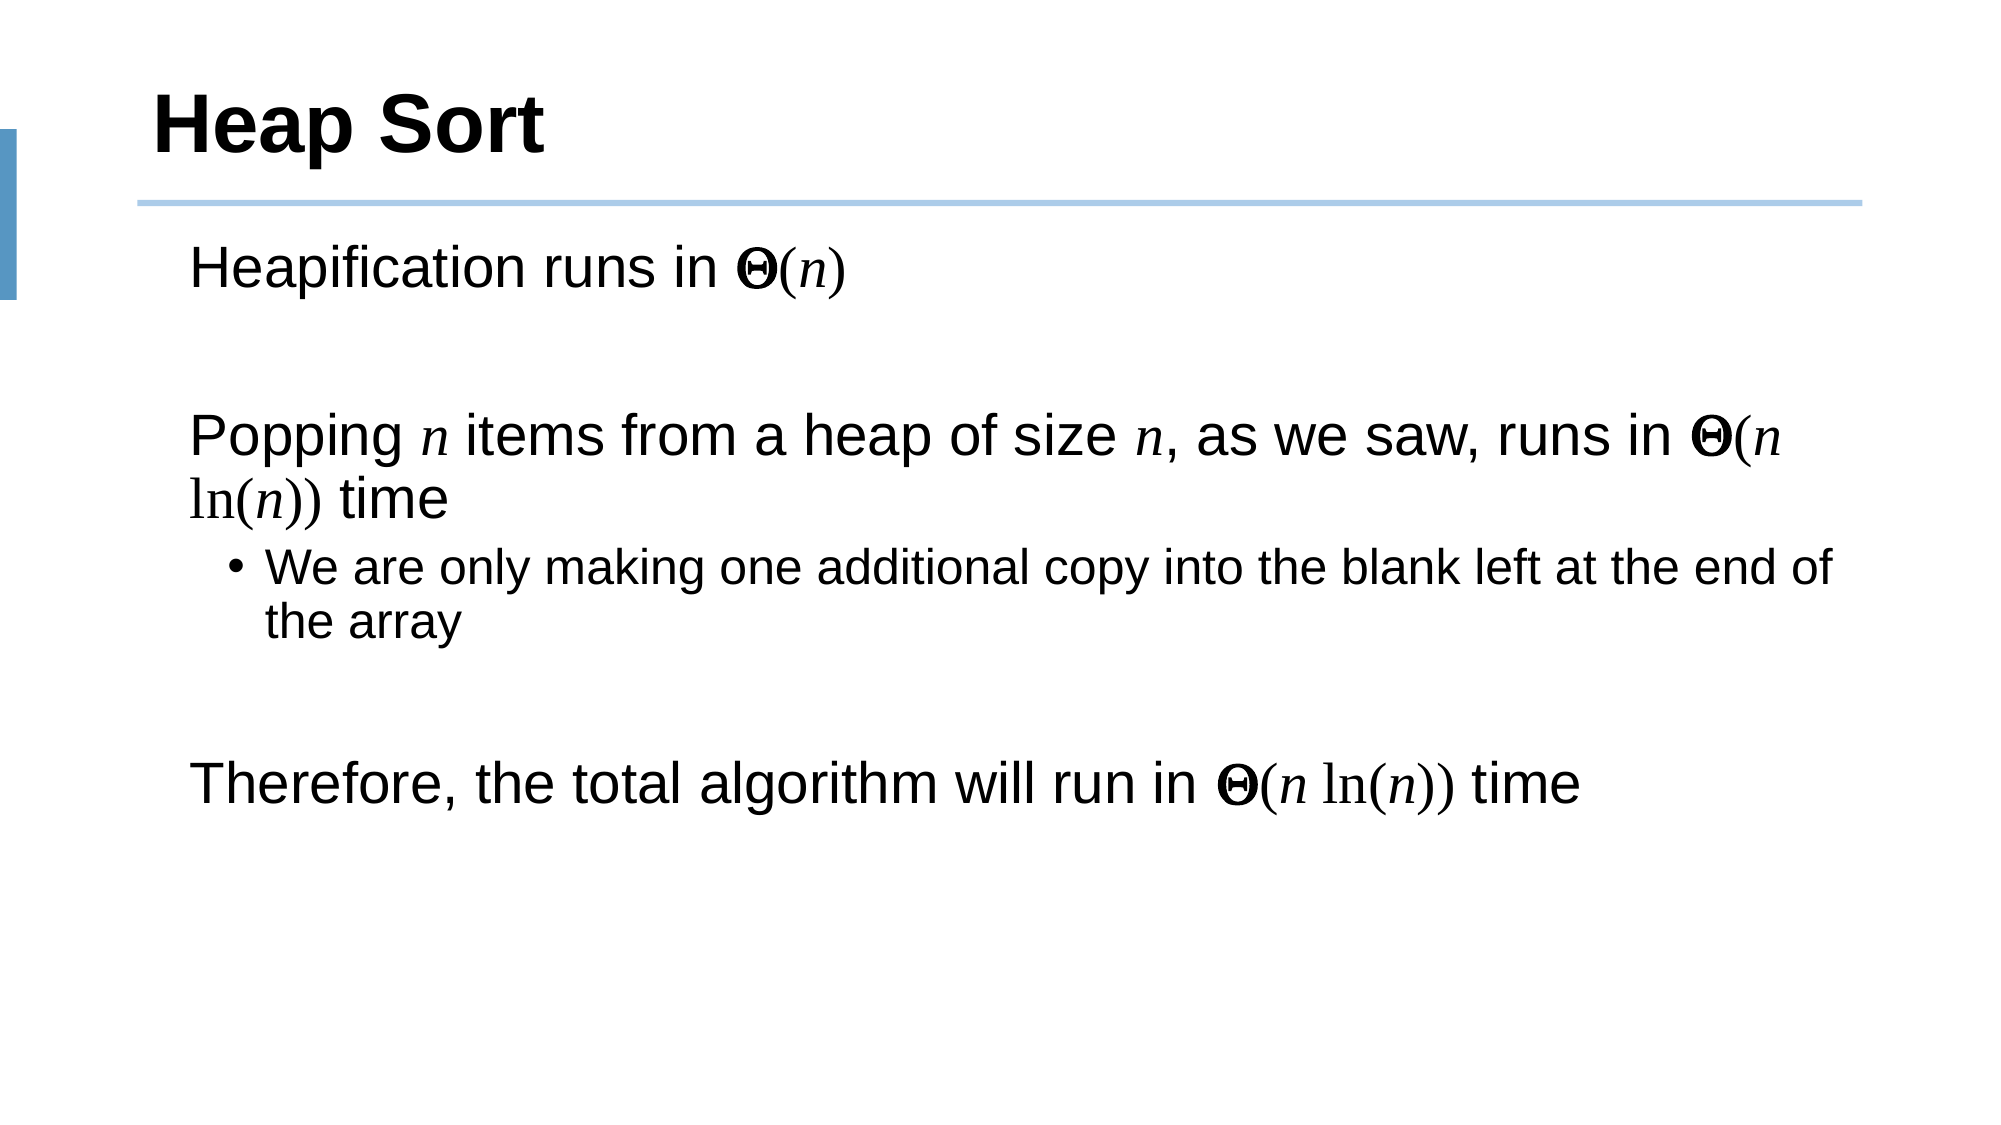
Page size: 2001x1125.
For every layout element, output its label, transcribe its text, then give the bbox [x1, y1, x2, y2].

list Heapification runs in Q(n) Popping n items from a heap of size n, as we saw, runs in Q(n ln(n)) time We are only making one additional copy into the blank left at the end of the array Therefore, the total algorithm will run in Q(n ln(n)) time [137, 229, 1863, 1014]
title Heap Sort [137, 42, 1863, 208]
